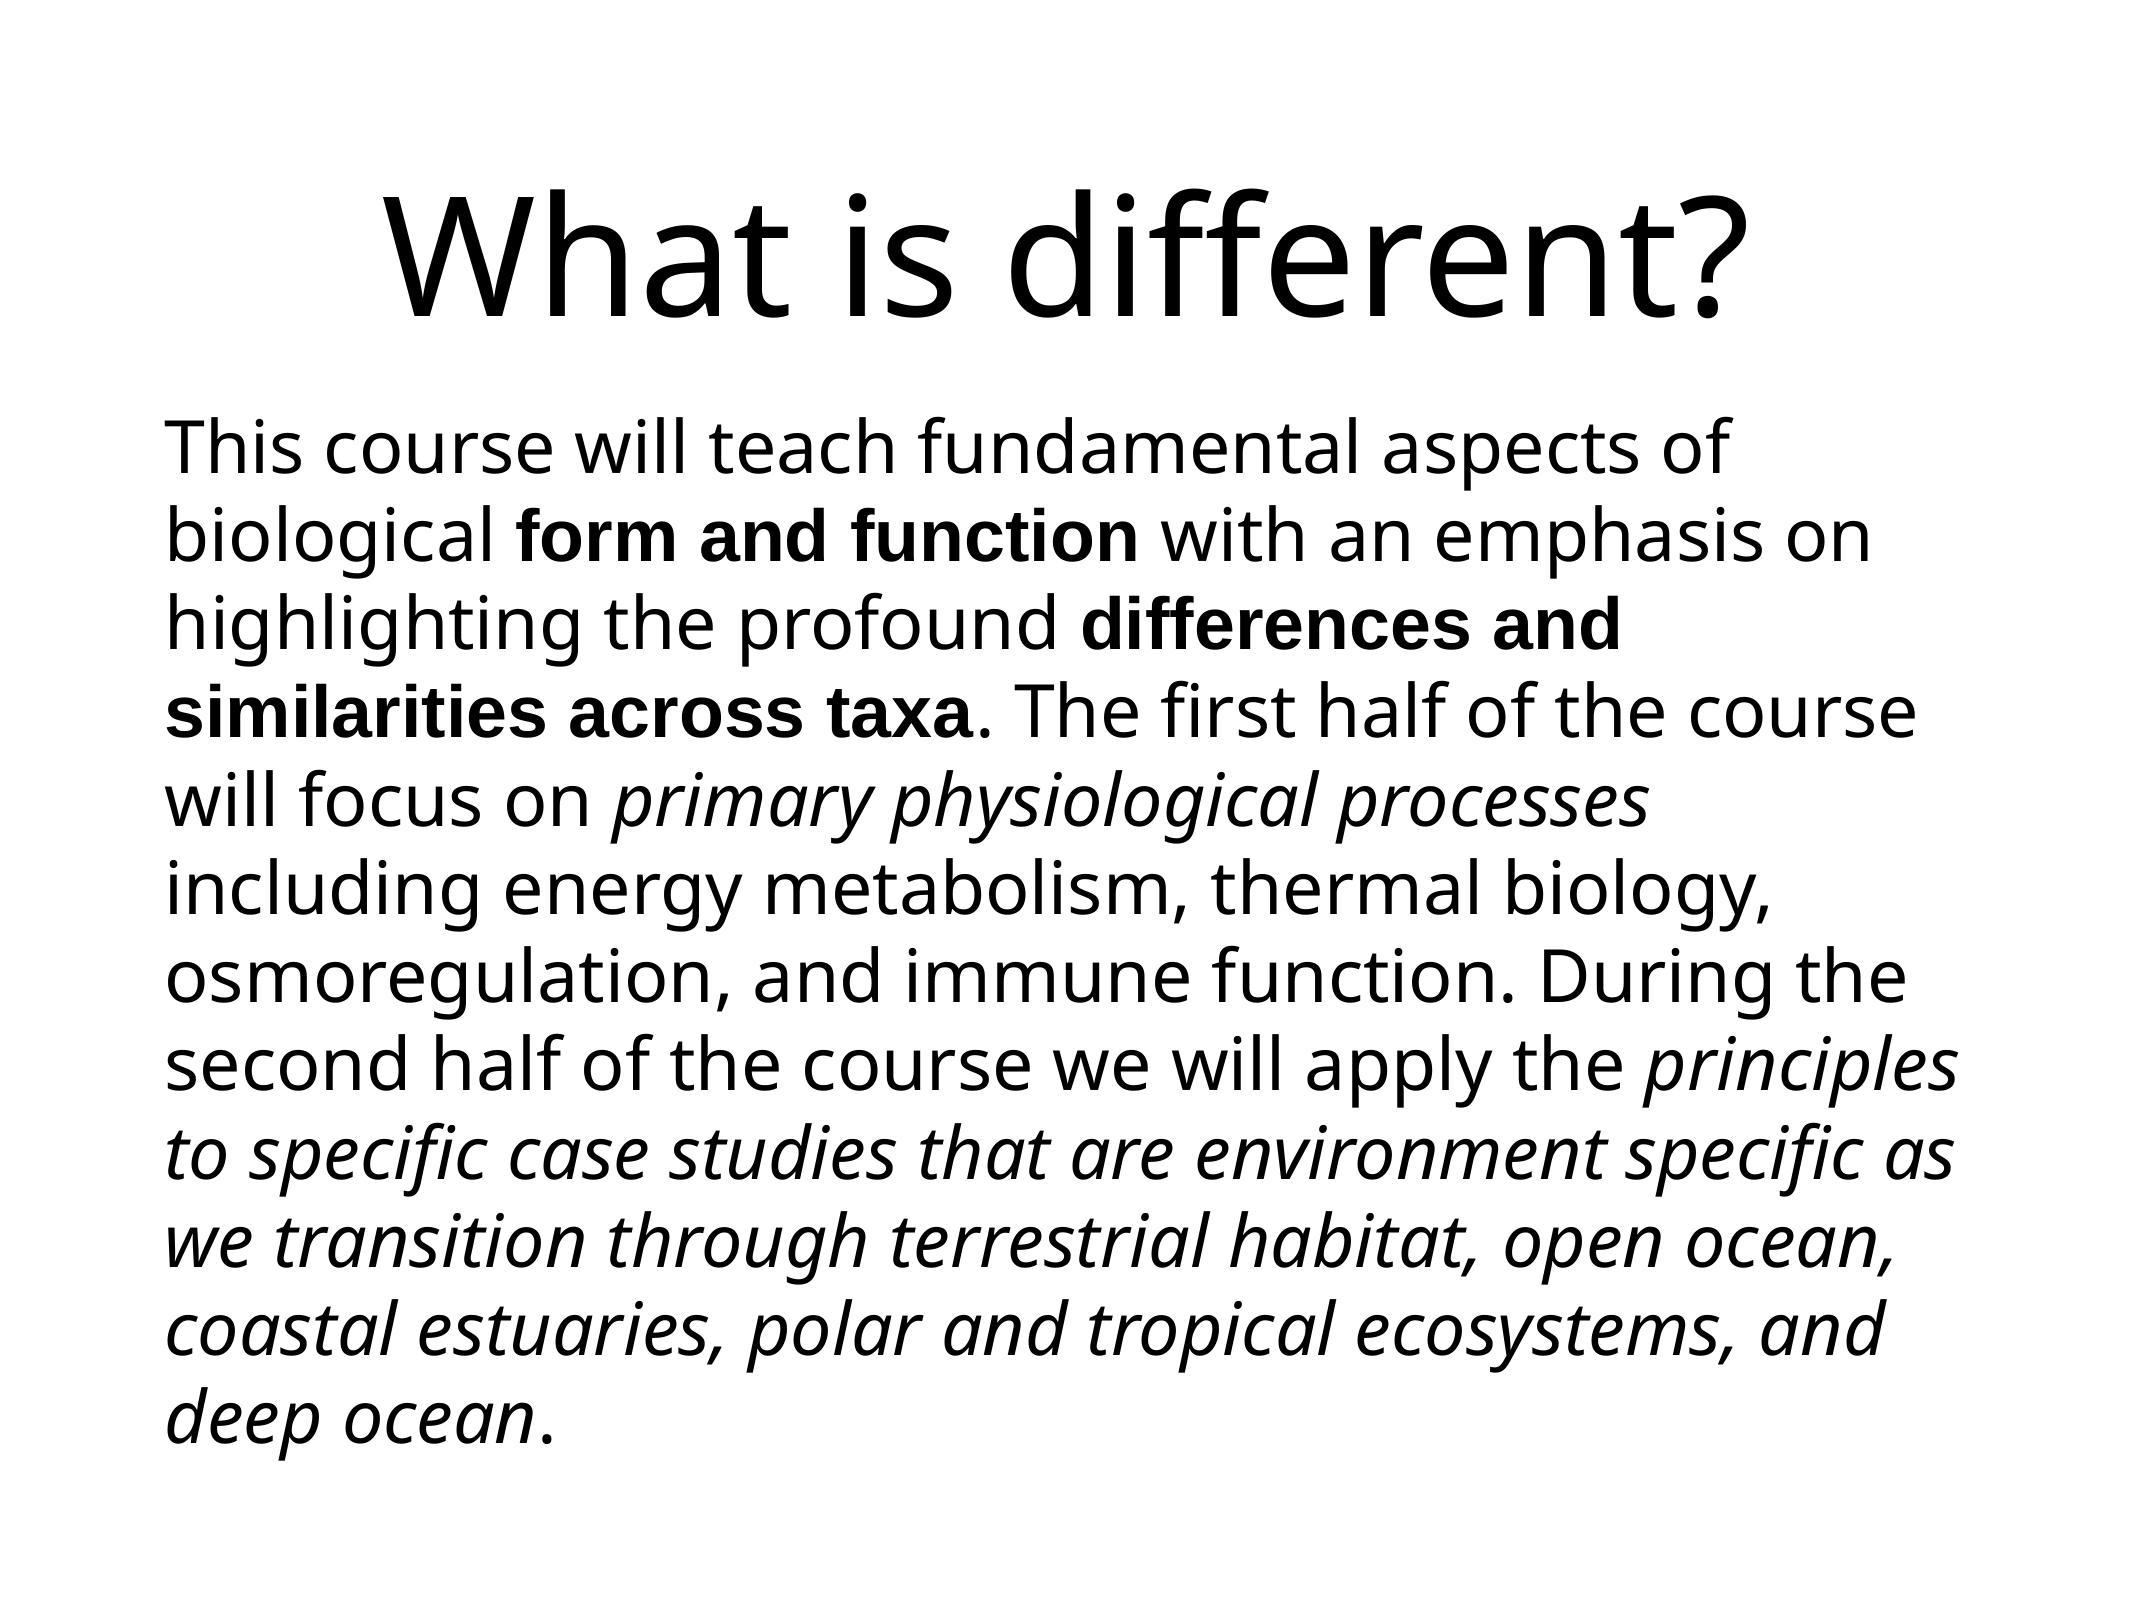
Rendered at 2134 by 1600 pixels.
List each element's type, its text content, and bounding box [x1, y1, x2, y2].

list This course will teach fundamental aspects of biological form and function with an emphasis on highlighting the profound differences and similarities across taxa. The first half of the course will focus on primary physiological processes including energy metabolism, thermal biology, osmoregulation, and immune function. During the second half of the course we will apply the principles to specific case studies that are environment specific as we transition through terrestrial habitat, open ocean, coastal estuaries, polar and tropical ecosystems, and deep ocean. [155, 413, 1978, 1446]
title What is different? [155, 72, 1978, 413]
